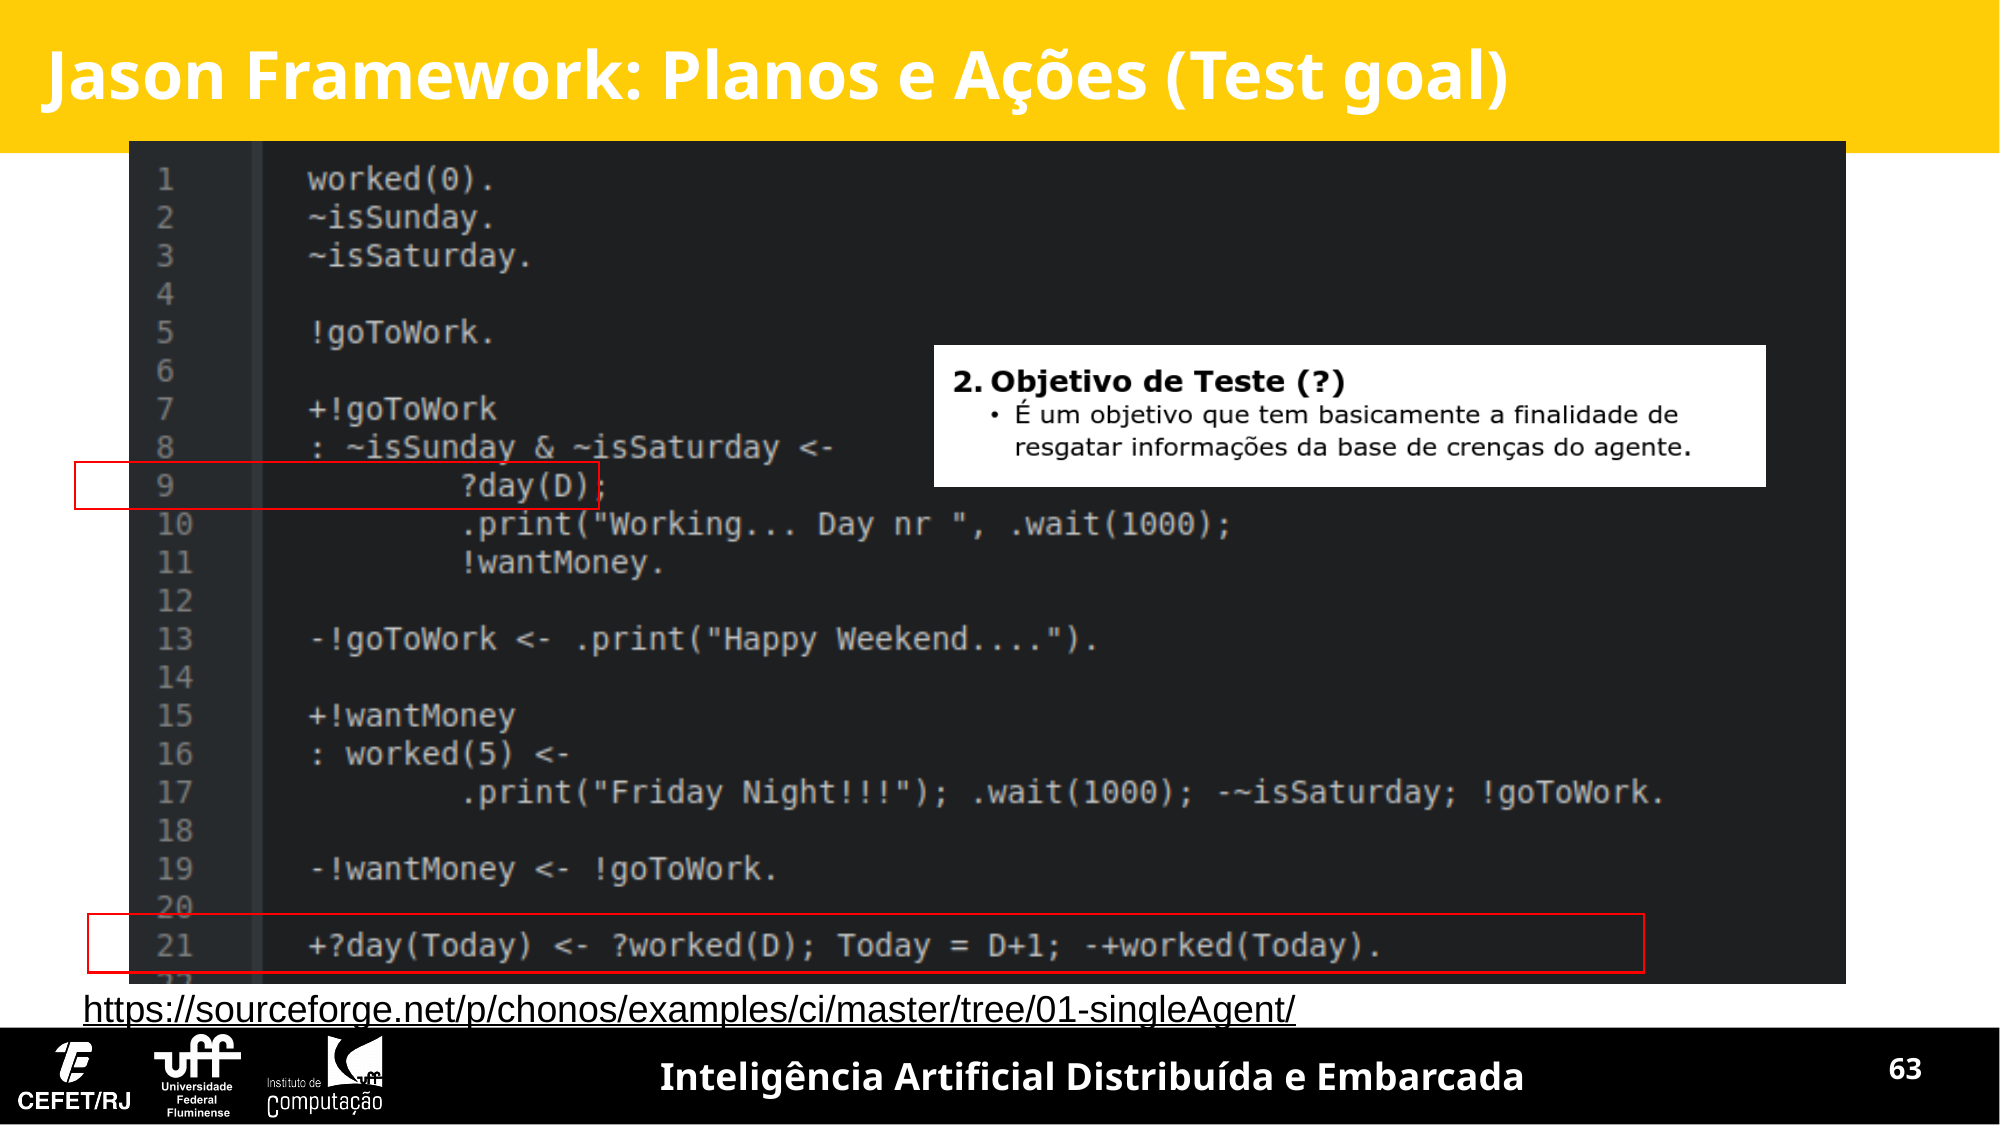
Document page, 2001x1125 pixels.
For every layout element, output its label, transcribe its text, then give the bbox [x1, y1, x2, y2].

text_box [87, 913, 129, 974]
text_box Jason Framework: Planos e Ações (Test goal) [32, 25, 2000, 121]
picture [129, 141, 1846, 984]
picture [153, 1037, 242, 1122]
picture [18, 1021, 130, 1125]
picture [265, 1037, 384, 1118]
text_box https://sourceforge.net/p/chonos/examples/ci/master/tree/01-singleAgent/ [68, 977, 1953, 1037]
text_box [74, 461, 129, 510]
